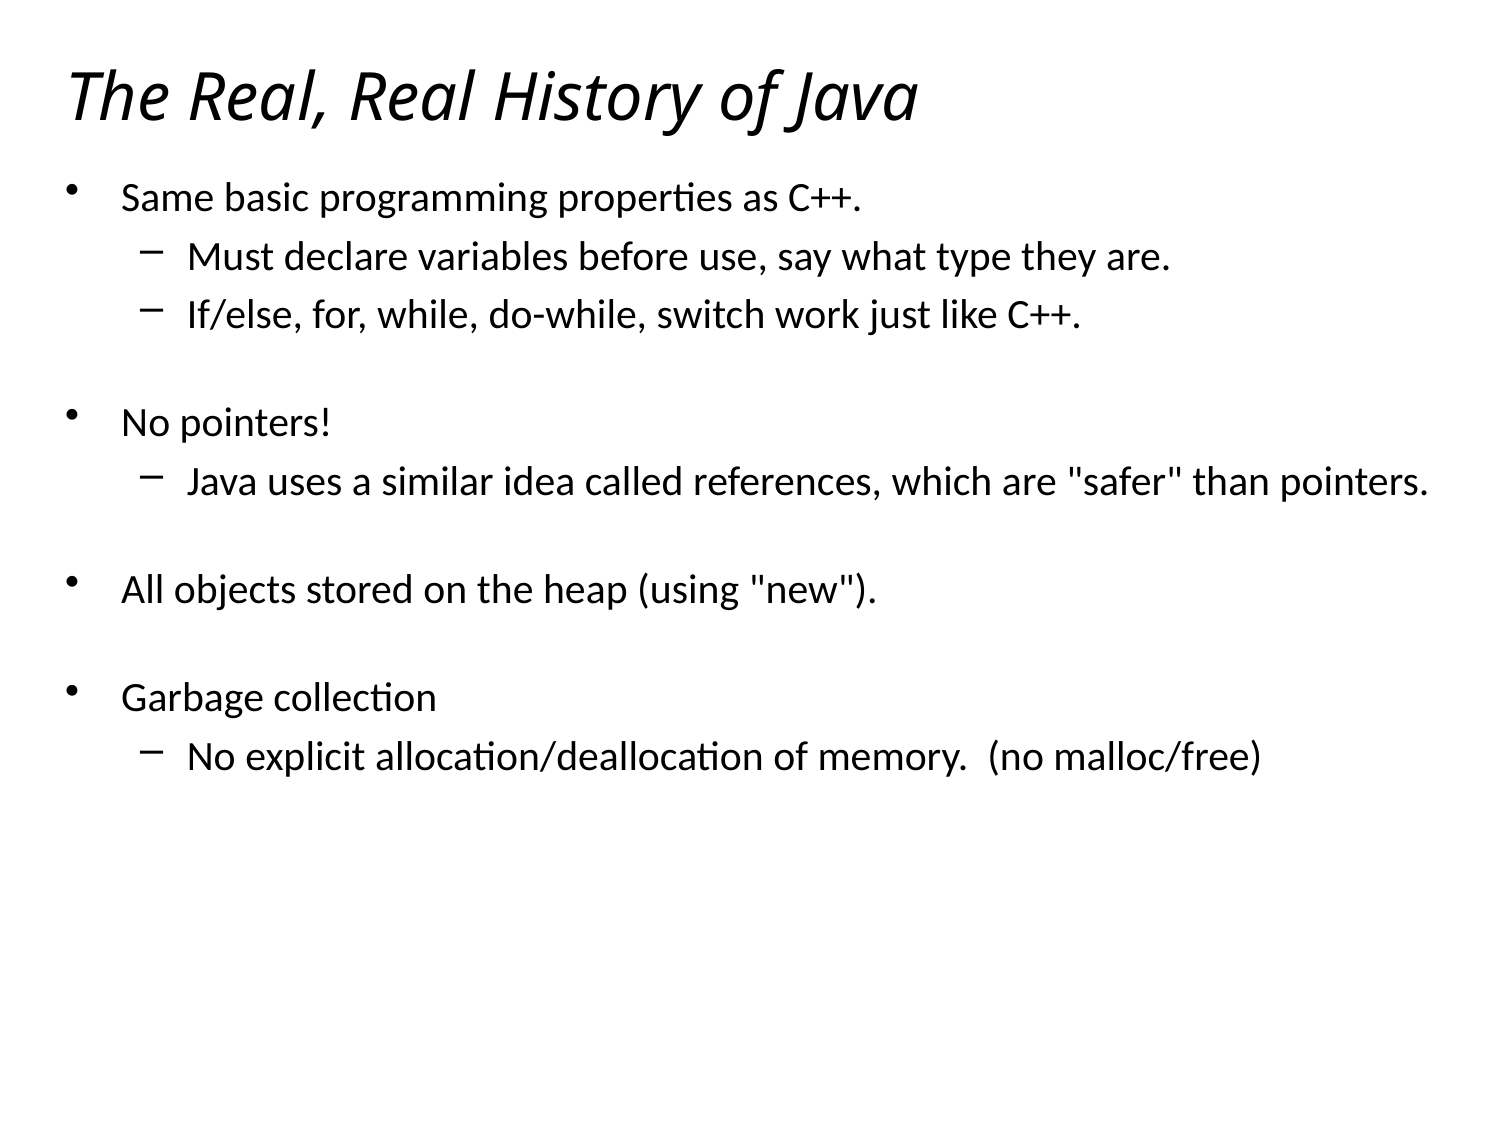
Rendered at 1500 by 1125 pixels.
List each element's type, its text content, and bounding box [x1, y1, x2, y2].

title The Real, Real History of Java [49, 49, 1451, 138]
list Same basic programming properties as C++. Must declare variables before use, say what type they are. If/else, for, while, do-while, switch work just like C++. No pointers! Java uses a similar idea called references, which are "safer" than pointers. All objects stored on the heap (using "new"). Garbage collection No explicit allocation/deallocation of memory. (no malloc/free) [49, 162, 1451, 1001]
